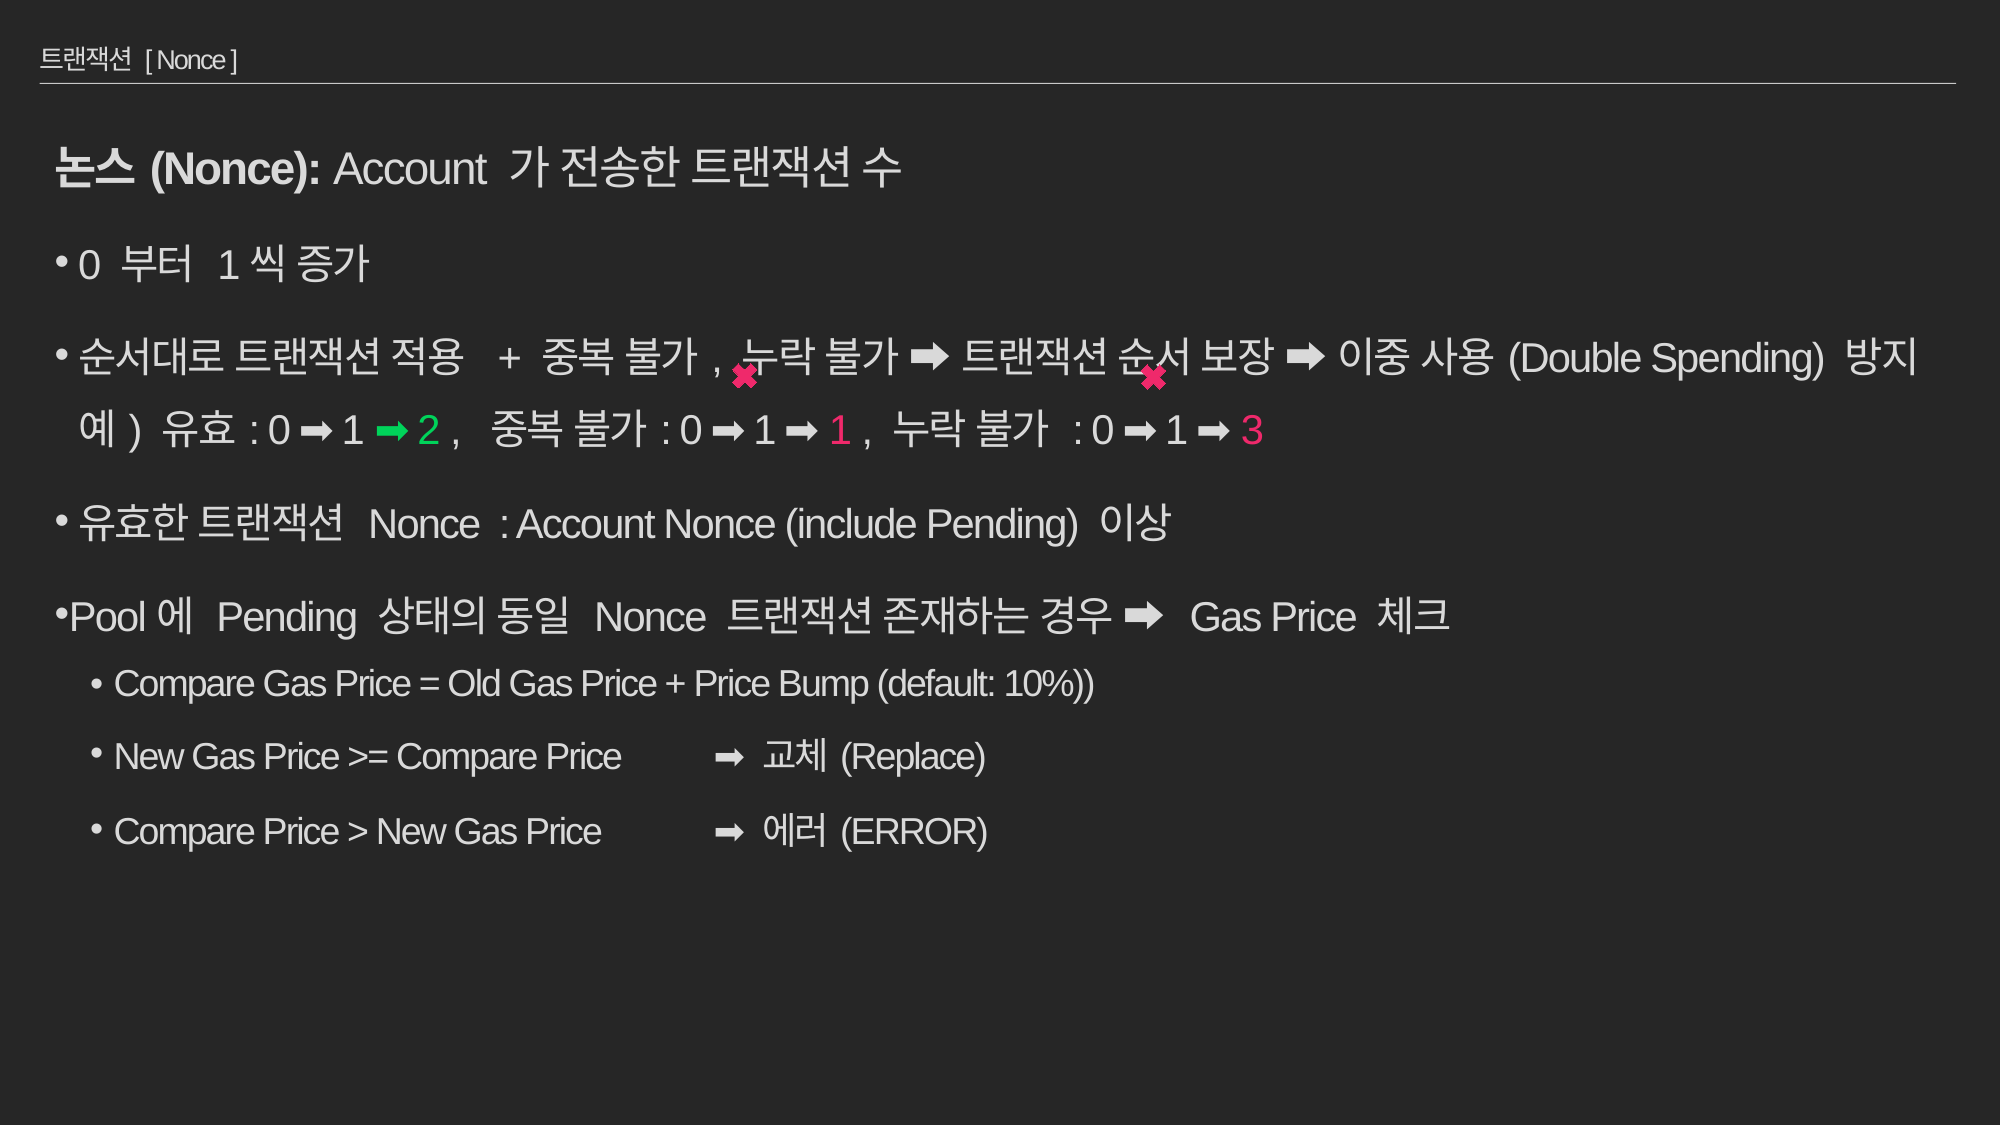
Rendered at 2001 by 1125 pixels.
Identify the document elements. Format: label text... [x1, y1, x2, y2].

list 논스(Nonce): Account 가 전송한 트랜잭션 수 0 부터 1씩 증가 순서대로 트랜잭션 적용 + 중복 불가, 누락 불가 ➡ 트랜잭션 순서 보장 ➡ 이중 사용(Double Spending) 방지 예) 유효: 0 ➡ 1 ➡ 2 , 중복 불가: 0 ➡ 1 ➡ 1 , 누락 불가 : 0 ➡ 1 ➡ 3 유효한 트랜잭션 Nonce : Account Nonce (include Pending) 이상 Pool에 Pending 상태의 동일 Nonce 트랜잭션 존재하는 경우 ➡ Gas Price 체크 Compare Gas Price = Old Gas Price + Price Bump (default: 10%)) New Gas Price >= Compare Price ➡ 교체(Replace) Compare Price > New Gas Price ➡ 에러(ERROR) [39, 110, 1957, 1125]
title 트랜잭션 [ Nonce ] [39, 31, 1961, 84]
text_box [1139, 363, 1168, 391]
text_box [731, 362, 759, 390]
